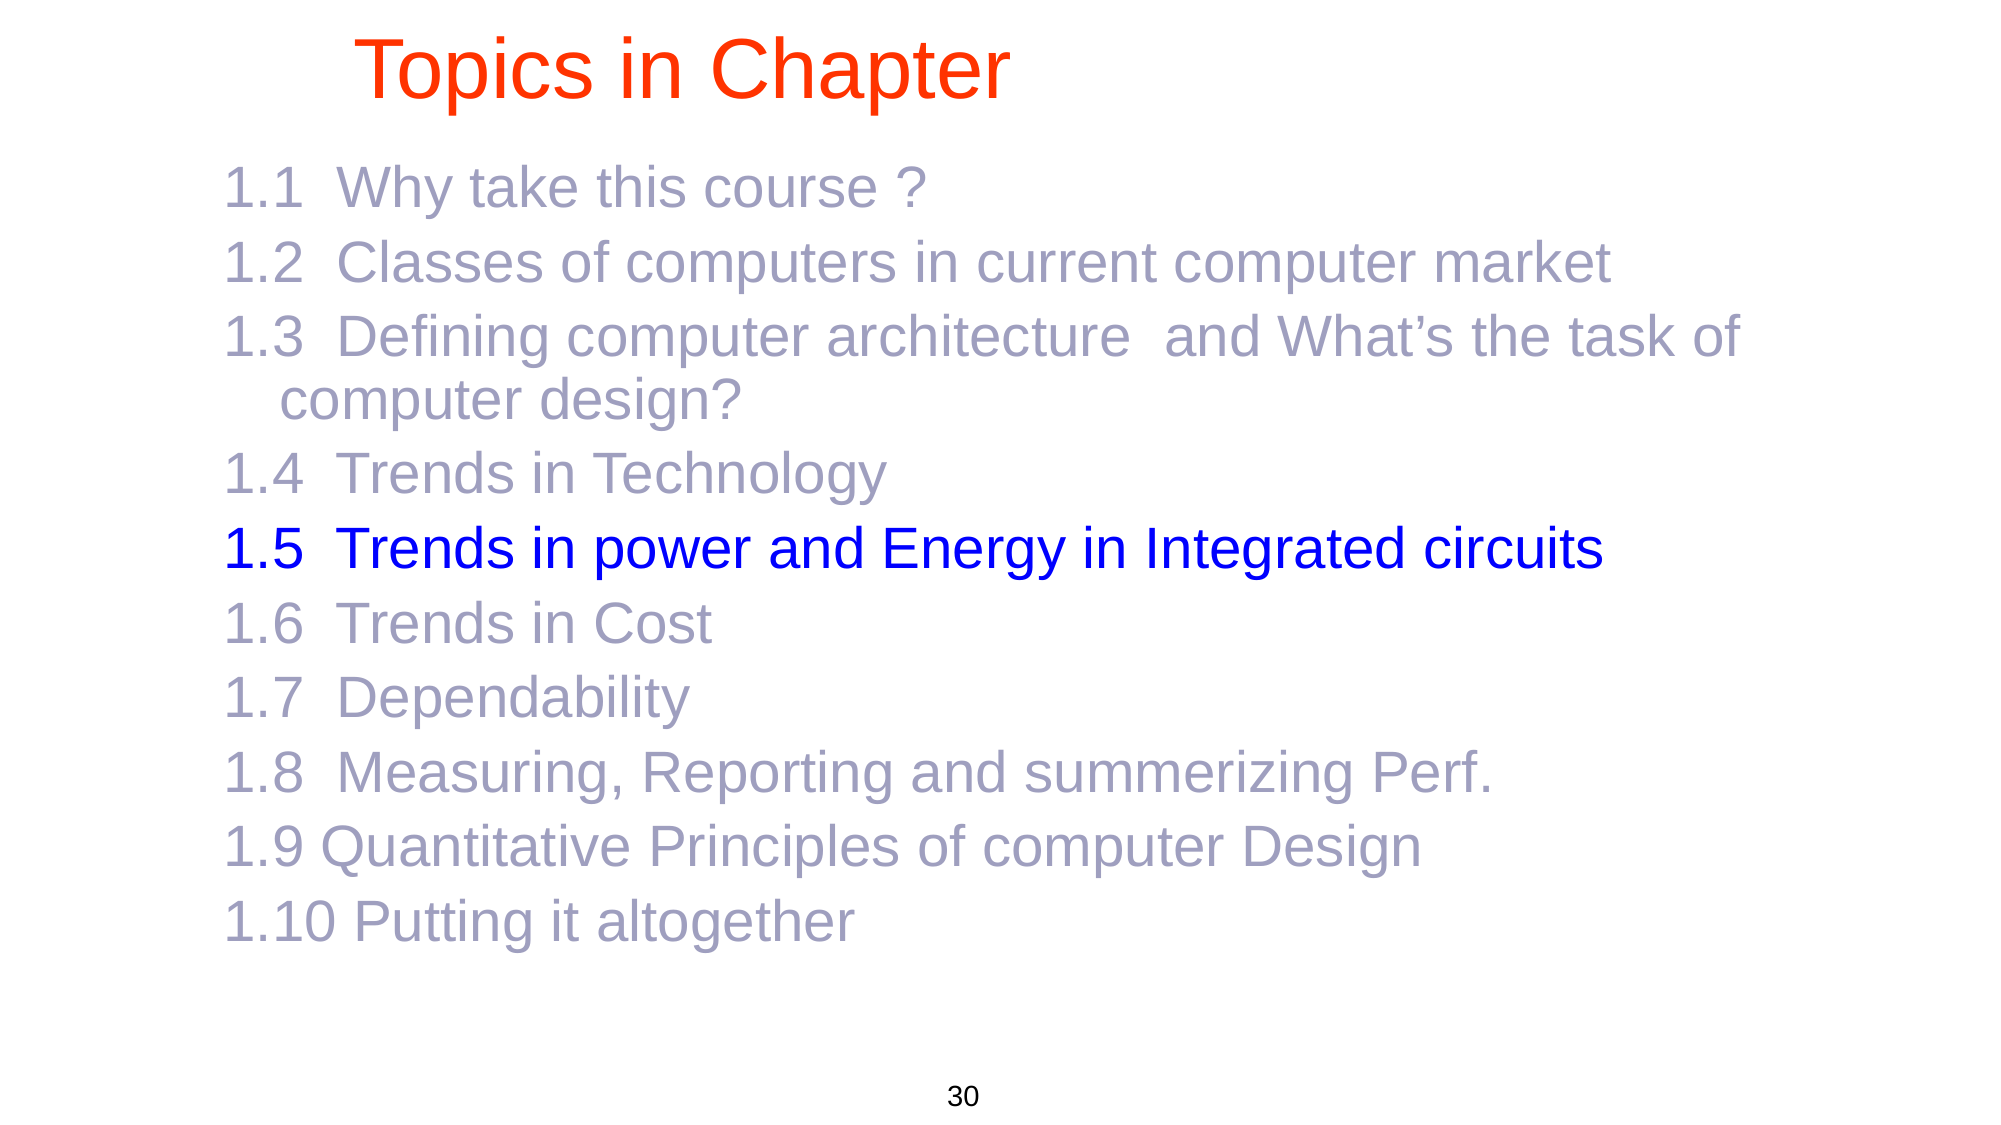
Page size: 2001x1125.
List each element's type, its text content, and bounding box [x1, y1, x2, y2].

title Topics in Chapter [338, 5, 1579, 124]
list 1.1 Why take this course ? 1.2 Classes of computers in current computer market 1.3 Defining computer architecture and What’s the task of computer design? 1.4 Trends in Technology 1.5 Trends in power and Energy in Integrated circuits 1.6 Trends in Cost 1.7 Dependability 1.8 Measuring, Reporting and summerizing Perf. 1.9 Quantitative Principles of computer Design 1.10 Putting it altogether [208, 149, 1804, 1038]
